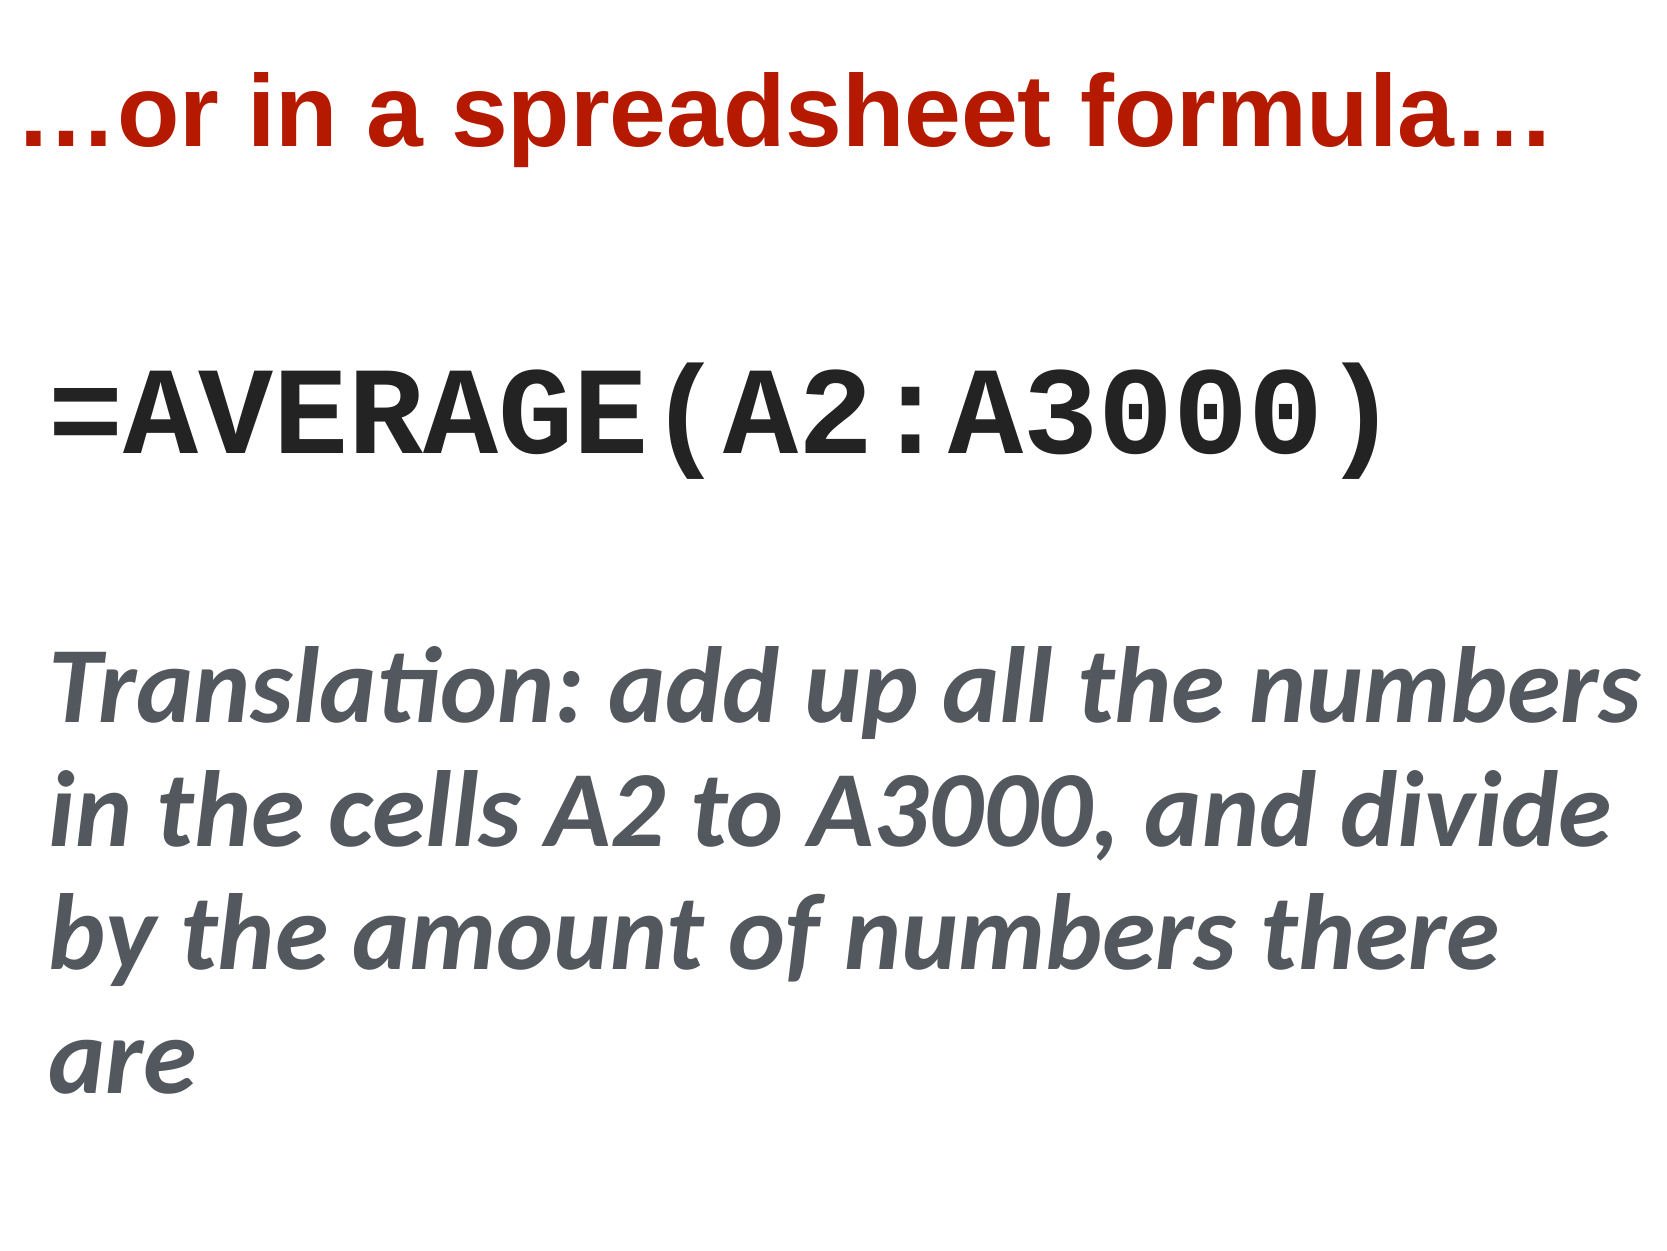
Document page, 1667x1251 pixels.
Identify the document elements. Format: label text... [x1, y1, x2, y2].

list =AVERAGE(A2:A3000) Translation: add up all the numbers in the cells A2 to A3000, and divide by the amount of numbers there are [48, 339, 1645, 1250]
text_box …or in a spreadsheet formula… [15, 53, 1612, 367]
